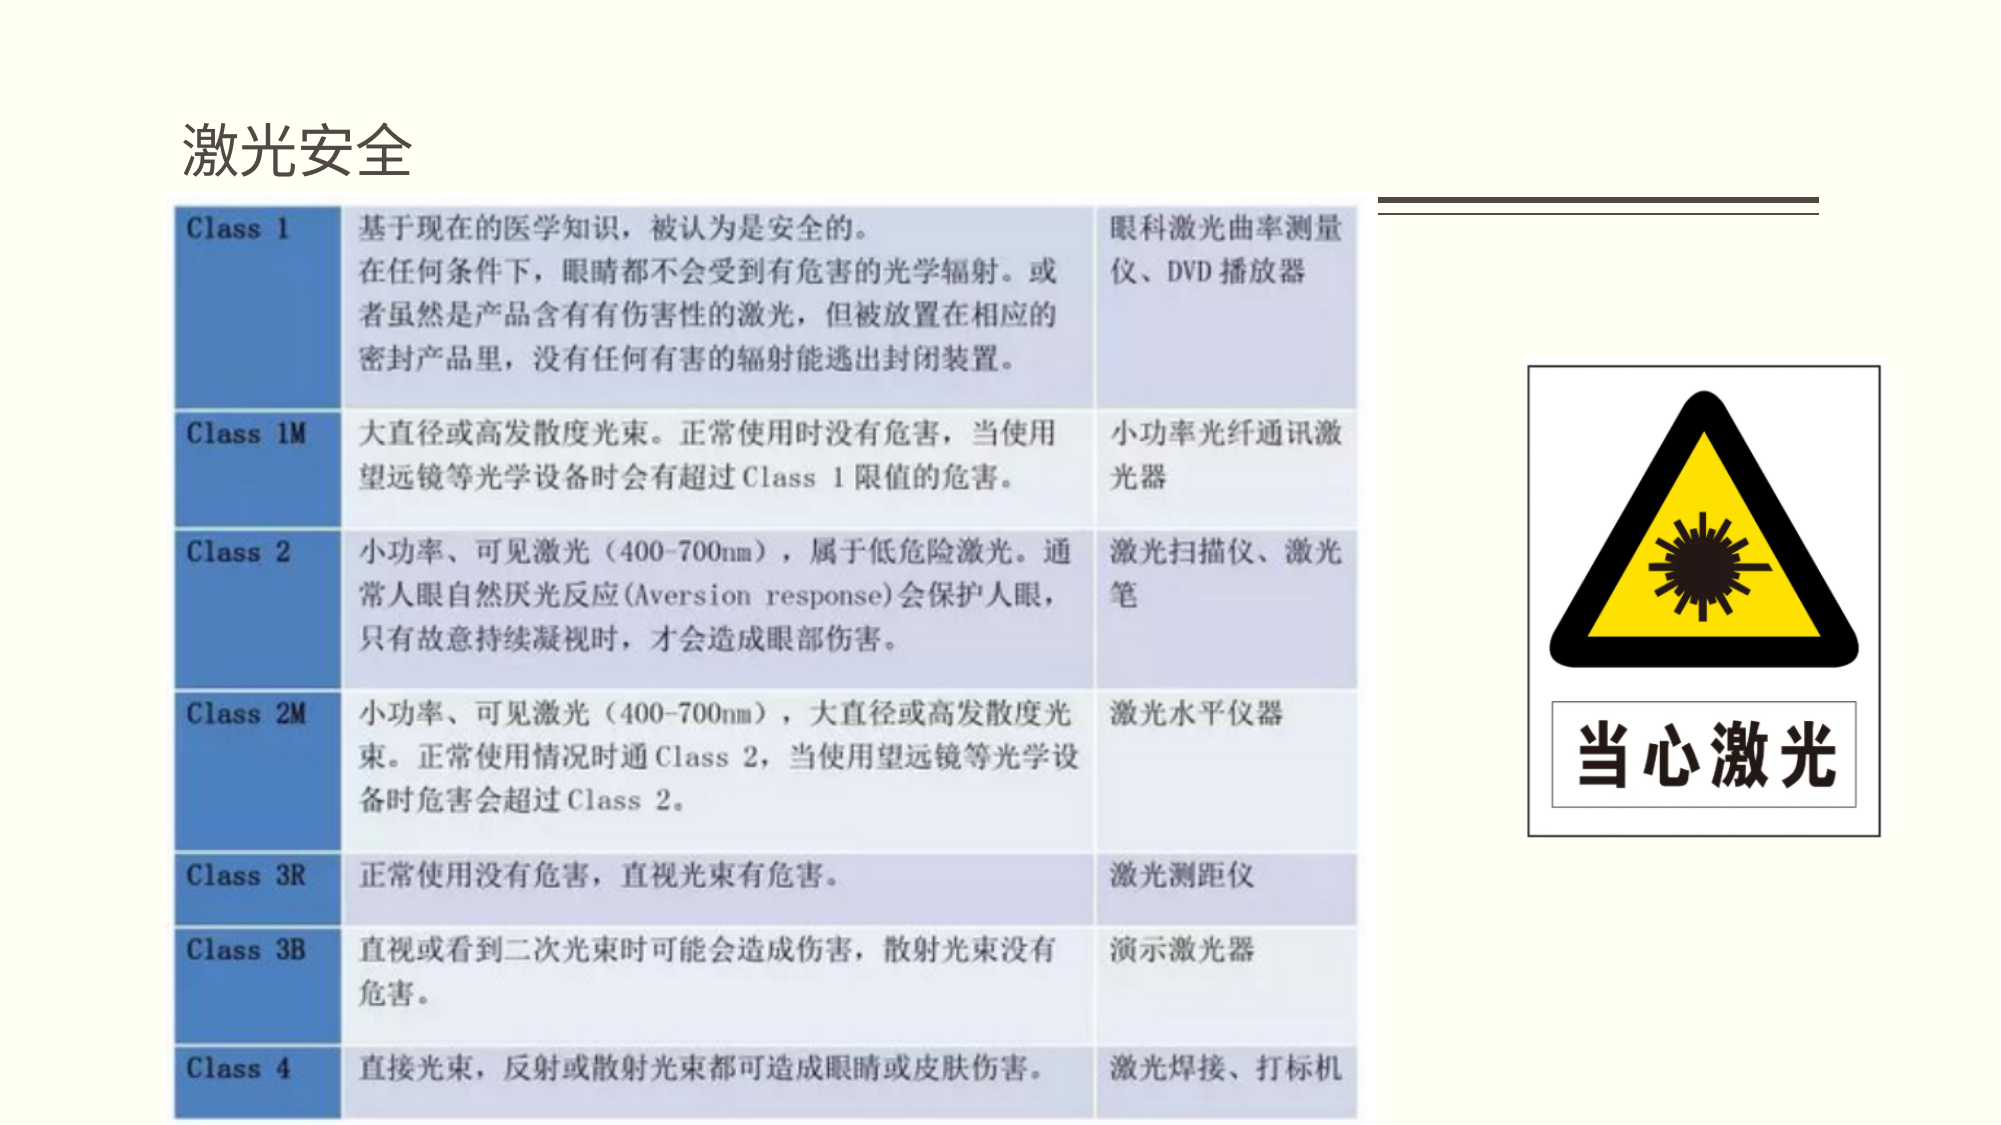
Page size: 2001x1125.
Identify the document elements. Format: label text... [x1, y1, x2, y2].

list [164, 192, 1378, 1125]
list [1523, 356, 1889, 840]
title 激光安全 [181, 12, 1819, 193]
